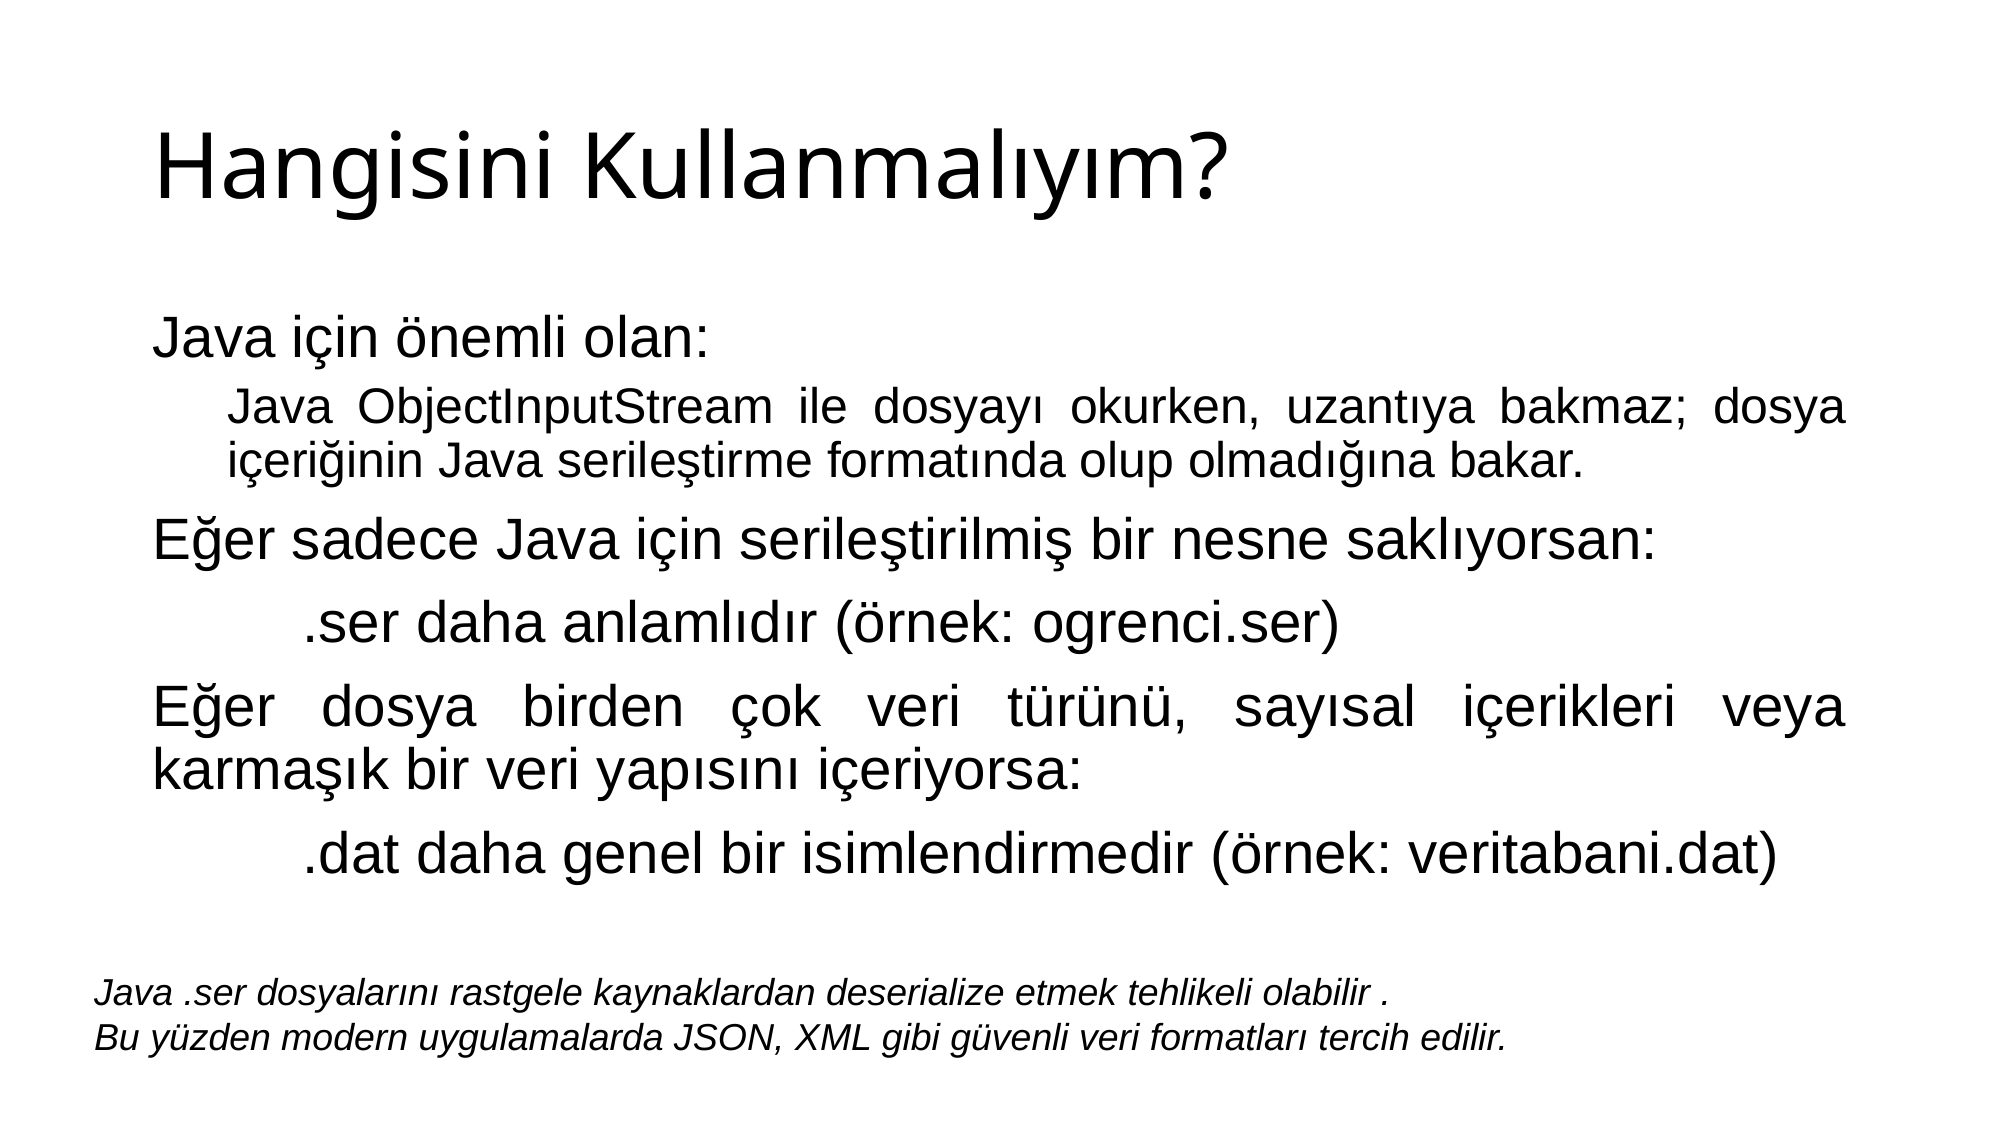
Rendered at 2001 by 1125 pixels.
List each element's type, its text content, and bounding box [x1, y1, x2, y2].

text_box Java .ser dosyalarını rastgele kaynaklardan deserialize etmek tehlikeli olabilir . Bu yüzden modern uygulamalarda JSON, XML gibi güvenli veri formatları tercih edilir. [79, 960, 1898, 1066]
title Hangisini Kullanmalıyım? [137, 59, 1863, 278]
list Java için önemli olan: Java ObjectInputStream ile dosyayı okurken, uzantıya bakmaz; dosya içeriğinin Java serileştirme formatında olup olmadığına bakar. Eğer sadece Java için serileştirilmiş bir nesne saklıyorsan: .ser daha anlamlıdır (örnek: ogrenci.ser) Eğer dosya birden çok veri türünü, sayısal içerikleri veya karmaşık bir veri yapısını içeriyorsa: .dat daha genel bir isimlendirmedir (örnek: veritabani.dat) [137, 299, 1863, 960]
